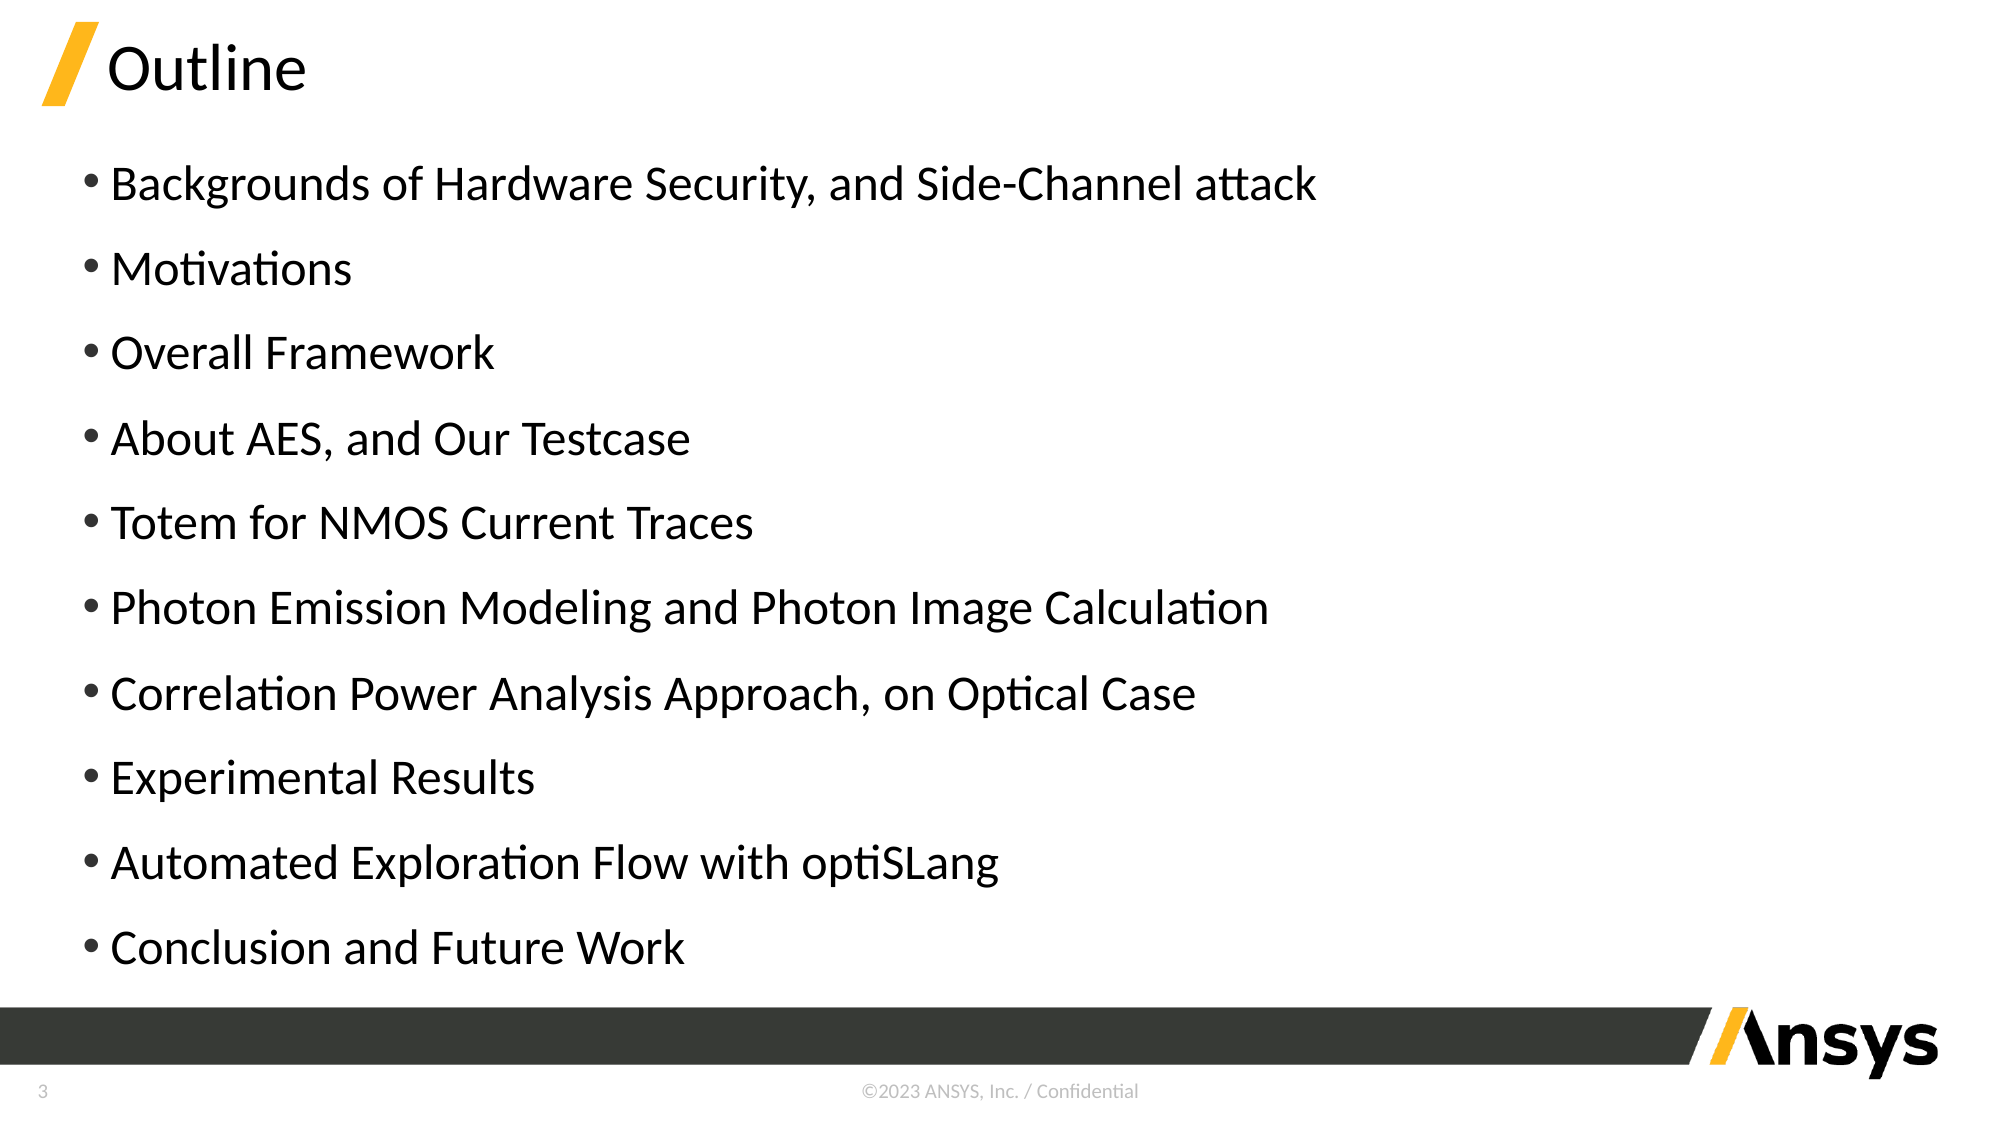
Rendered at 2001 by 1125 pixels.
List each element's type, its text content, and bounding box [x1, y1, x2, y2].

picture [0, 962, 2000, 1125]
list Backgrounds of Hardware Security, and Side-Channel attack Motivations Overall Framework About AES, and Our Testcase Totem for NMOS Current Traces Photon Emission Modeling and Photon Image Calculation Correlation Power Analysis Approach, on Optical Case Experimental Results Automated Exploration Flow with optiSLang Conclusion and Future Work [75, 149, 1925, 875]
title Outline [99, 24, 1900, 106]
